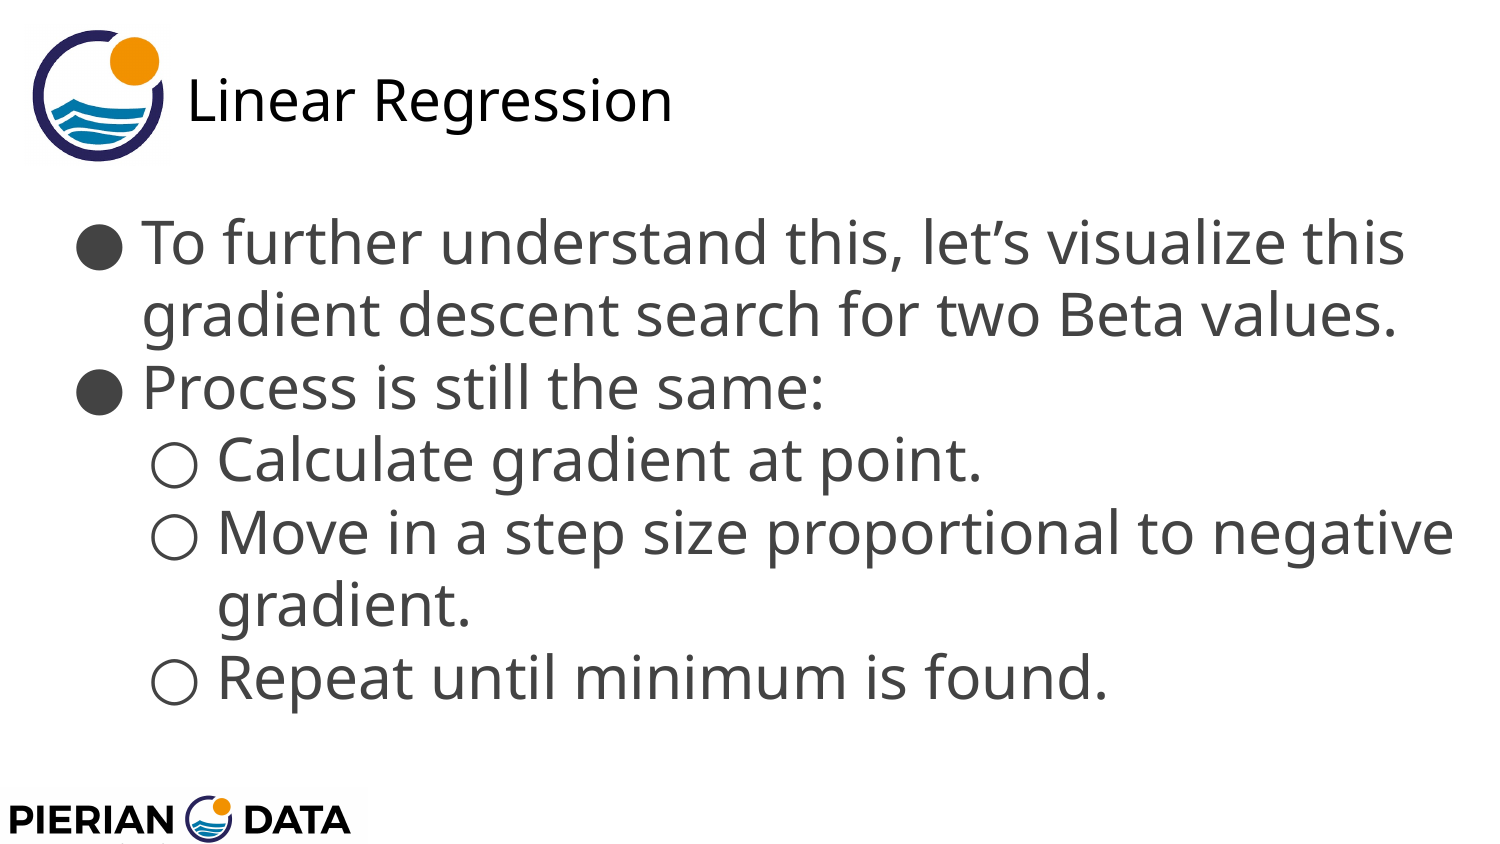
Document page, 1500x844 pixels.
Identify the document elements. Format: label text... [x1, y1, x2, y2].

title Linear Regression [176, 48, 1449, 143]
picture [24, 24, 172, 167]
list To further understand this, let’s visualize this gradient descent search for two Beta values. Process is still the same: Calculate gradient at point. Move in a step size proportional to negative gradient. Repeat until minimum is found. [51, 189, 1476, 750]
picture [0, 787, 368, 844]
